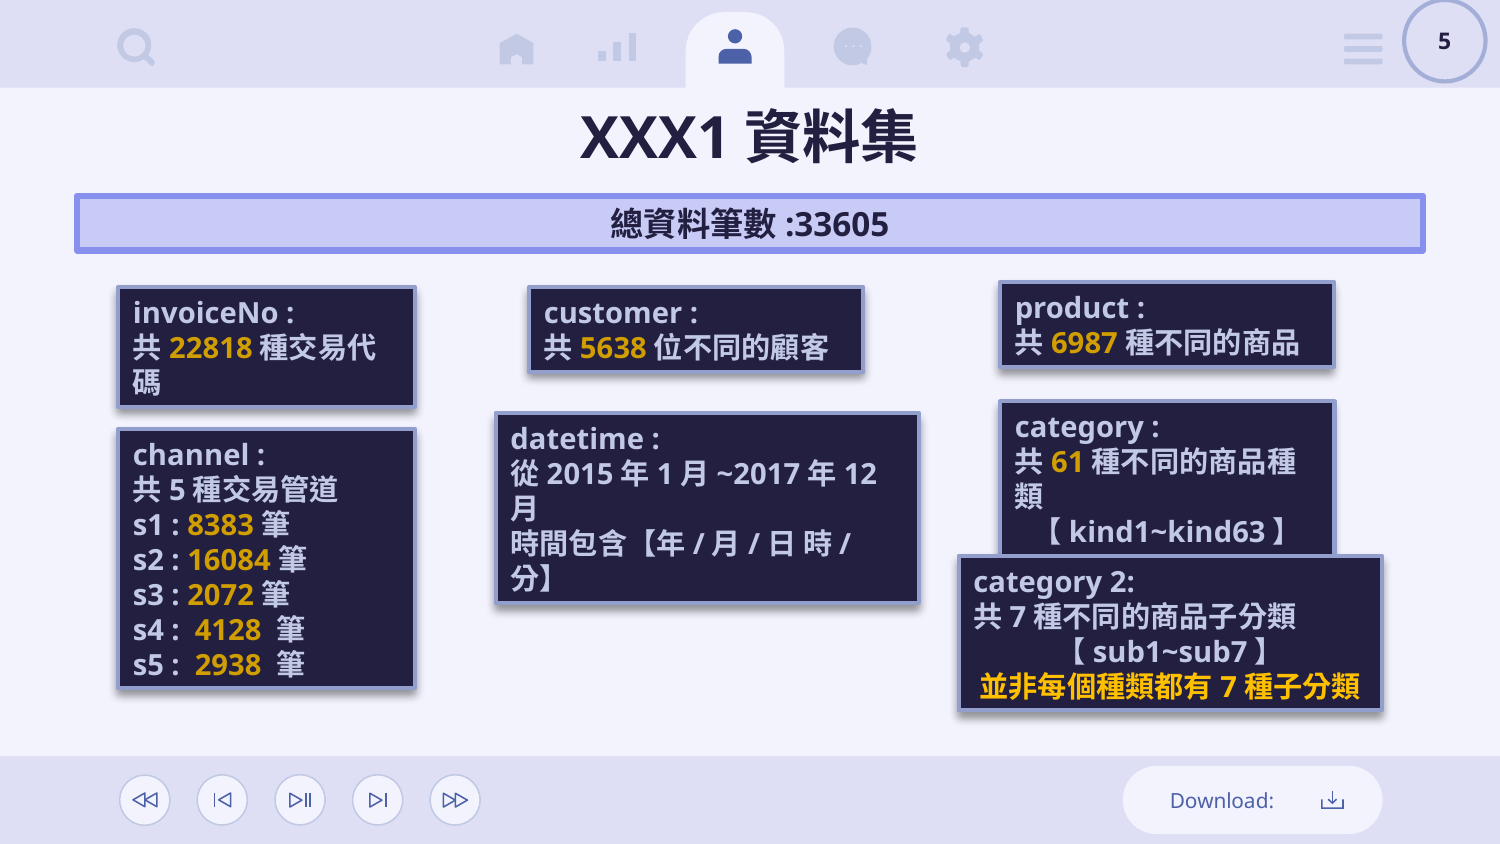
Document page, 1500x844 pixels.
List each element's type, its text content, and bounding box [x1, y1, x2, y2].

text_box product : 共6987種不同的商品 [998, 280, 1336, 369]
text_box datetime : 從2015年1月~2017年12月 時間包含【年/月/日 時/分】 [494, 411, 921, 605]
text_box customer : 共5638位不同的顧客 [527, 285, 865, 374]
text_box XXX1資料集 [118, 87, 1382, 182]
text_box category : 共61種不同的商品種類 【kind1~kind63】 [998, 399, 1337, 554]
text_box 總資料筆數:33605 [76, 195, 1424, 251]
text_box invoiceNo : 共22818種交易代碼 [116, 285, 417, 409]
text_box channel : 共5種交易管道 s1 : 8383筆 s2 : 16084筆 s3 : 2072筆 s4 : 4128 筆 s5 : 2938 筆 [116, 427, 417, 690]
text_box 5 [1402, 0, 1488, 84]
text_box category 2: 共7種不同的商品子分類 【sub1~sub7】 並非每個種類都有7種子分類 [957, 554, 1384, 712]
